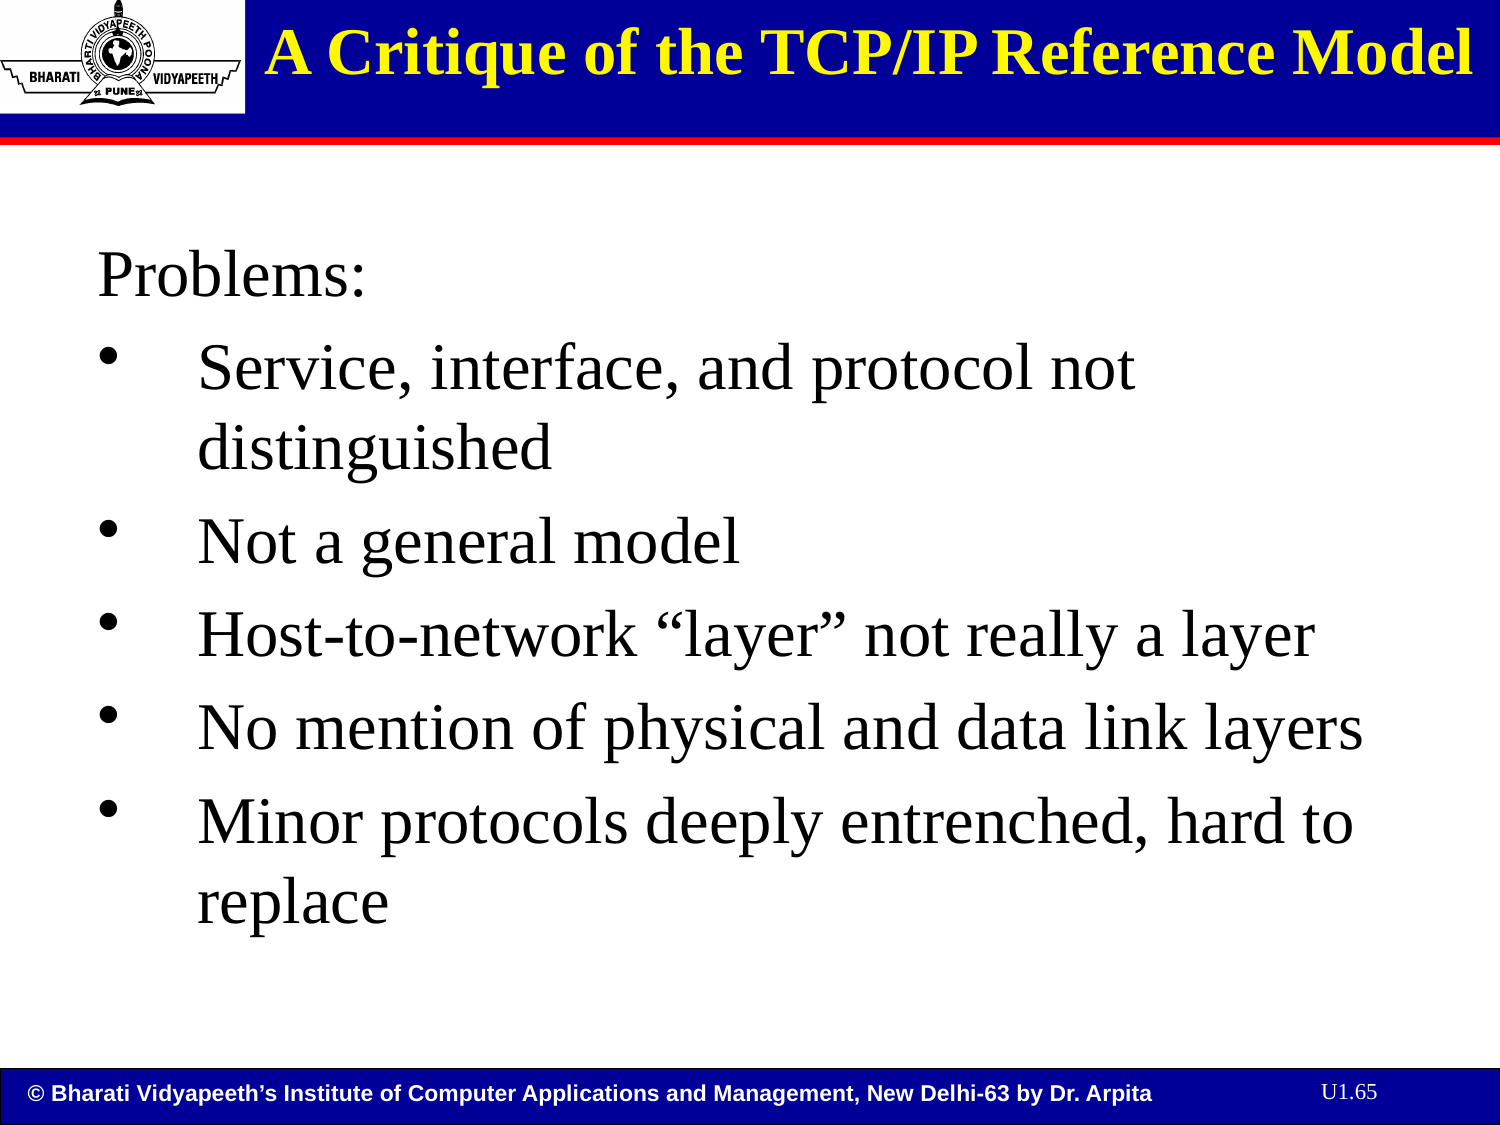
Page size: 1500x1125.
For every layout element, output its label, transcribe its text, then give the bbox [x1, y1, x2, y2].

list Problems: Service, interface, and protocol not distinguished Not a general model Host-to-network “layer” not really a layer No mention of physical and data link layers Minor protocols deeply entrenched, hard to replace [81, 222, 1434, 829]
title A Critique of the TCP/IP Reference Model [106, 0, 1500, 188]
picture [0, 0, 106, 106]
